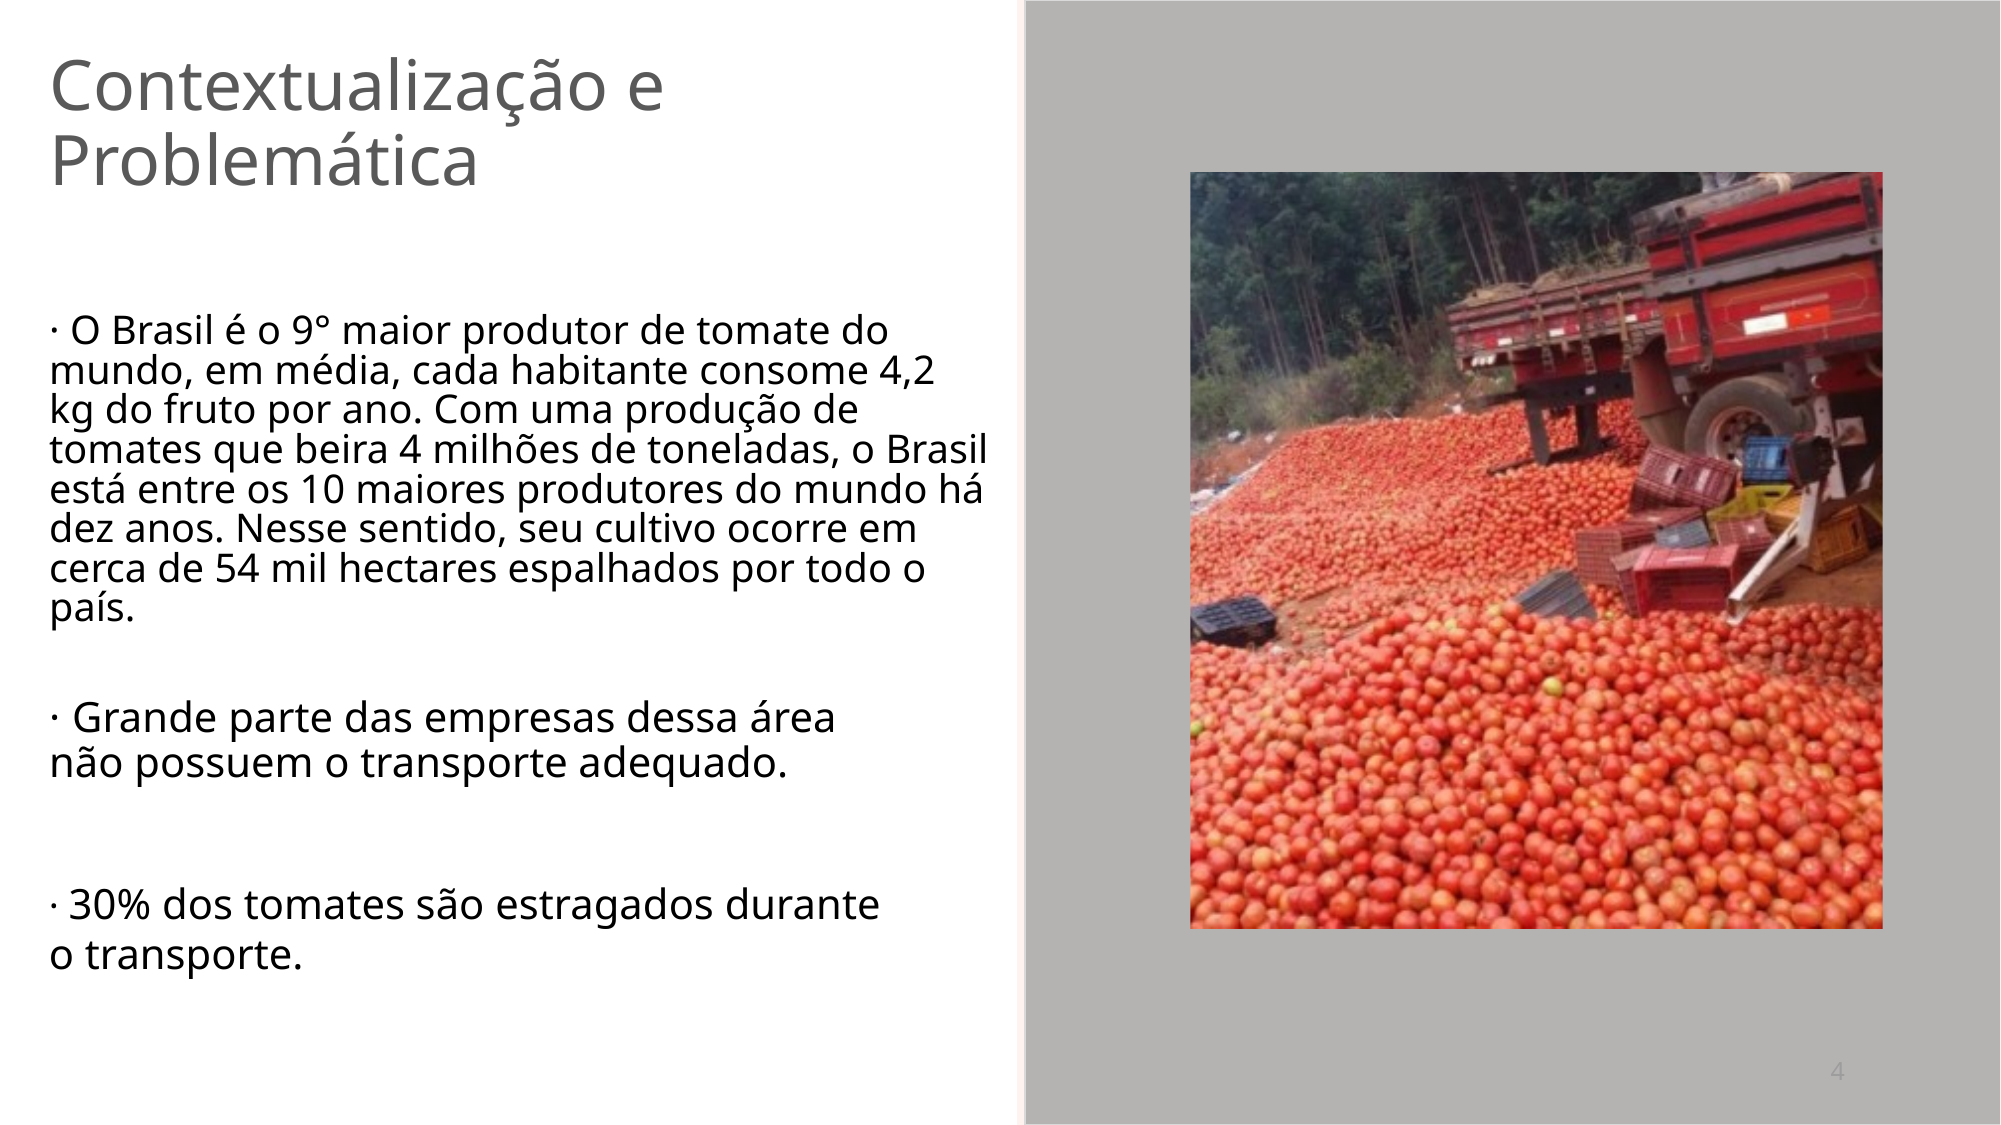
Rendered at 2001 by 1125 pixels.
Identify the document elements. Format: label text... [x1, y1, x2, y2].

list · O Brasil é o 9° maior produtor de tomate do mundo, em média, cada habitante consome 4,2 kg do fruto por ano. Com uma produção de tomates que beira 4 milhões de toneladas, o Brasil está entre os 10 maiores produtores do mundo há dez anos. Nesse sentido, seu cultivo ocorre em cerca de 54 mil hectares espalhados por todo o país. [34, 305, 1007, 641]
picture [1190, 172, 1883, 929]
list · Grande parte das empresas dessa área não possuem o transporte adequado. [34, 678, 918, 795]
text_box [1024, 0, 2000, 1125]
title Contextualização e Problemática [34, 41, 918, 209]
text_box · 30% dos tomates são estragados durante o transporte. [34, 870, 918, 986]
